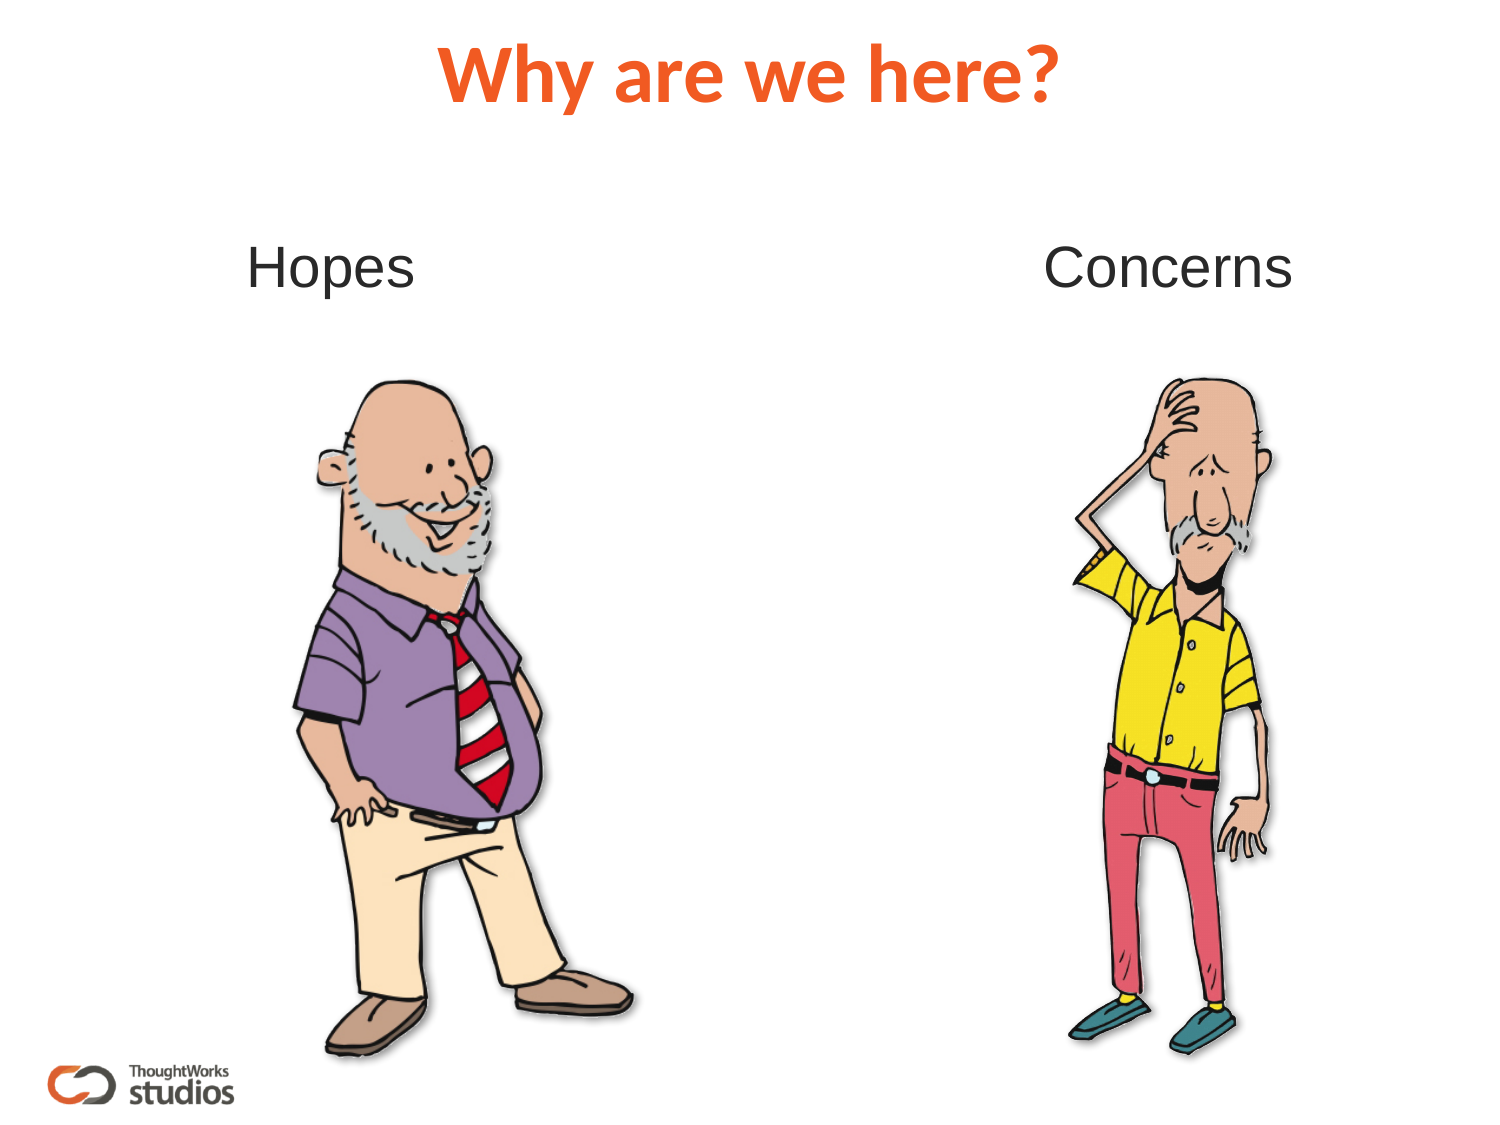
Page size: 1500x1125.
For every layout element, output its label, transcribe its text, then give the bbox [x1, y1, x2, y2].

picture [1060, 370, 1276, 1059]
list Concerns [837, 224, 1500, 1059]
list Hopes [0, 224, 663, 1059]
picture [46, 1063, 235, 1105]
picture [287, 370, 637, 1059]
title Why are we here? [60, 0, 1440, 138]
